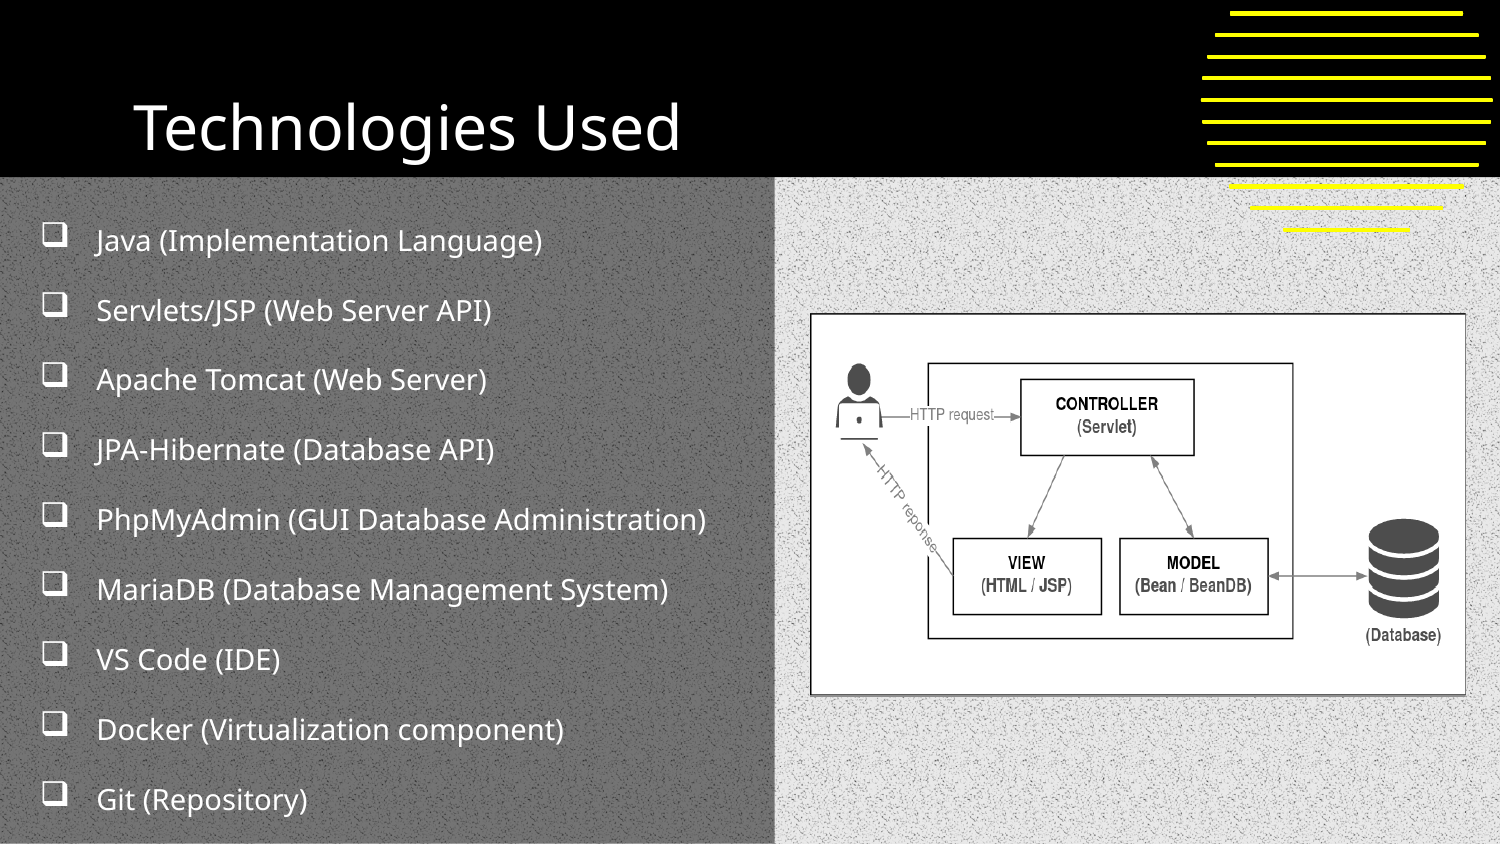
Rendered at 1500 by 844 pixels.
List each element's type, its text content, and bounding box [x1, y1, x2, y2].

title Technologies Used [118, 72, 1382, 167]
picture [775, 178, 1500, 844]
list Java (Implementation Language) Servlets/JSP (Web Server API) Apache Tomcat (Web Server) JPA-Hibernate (Database API) PhpMyAdmin (GUI Database Administration) MariaDB (Database Management System) VS Code (IDE) Docker (Virtualization component) Git (Repository) [0, 166, 775, 844]
